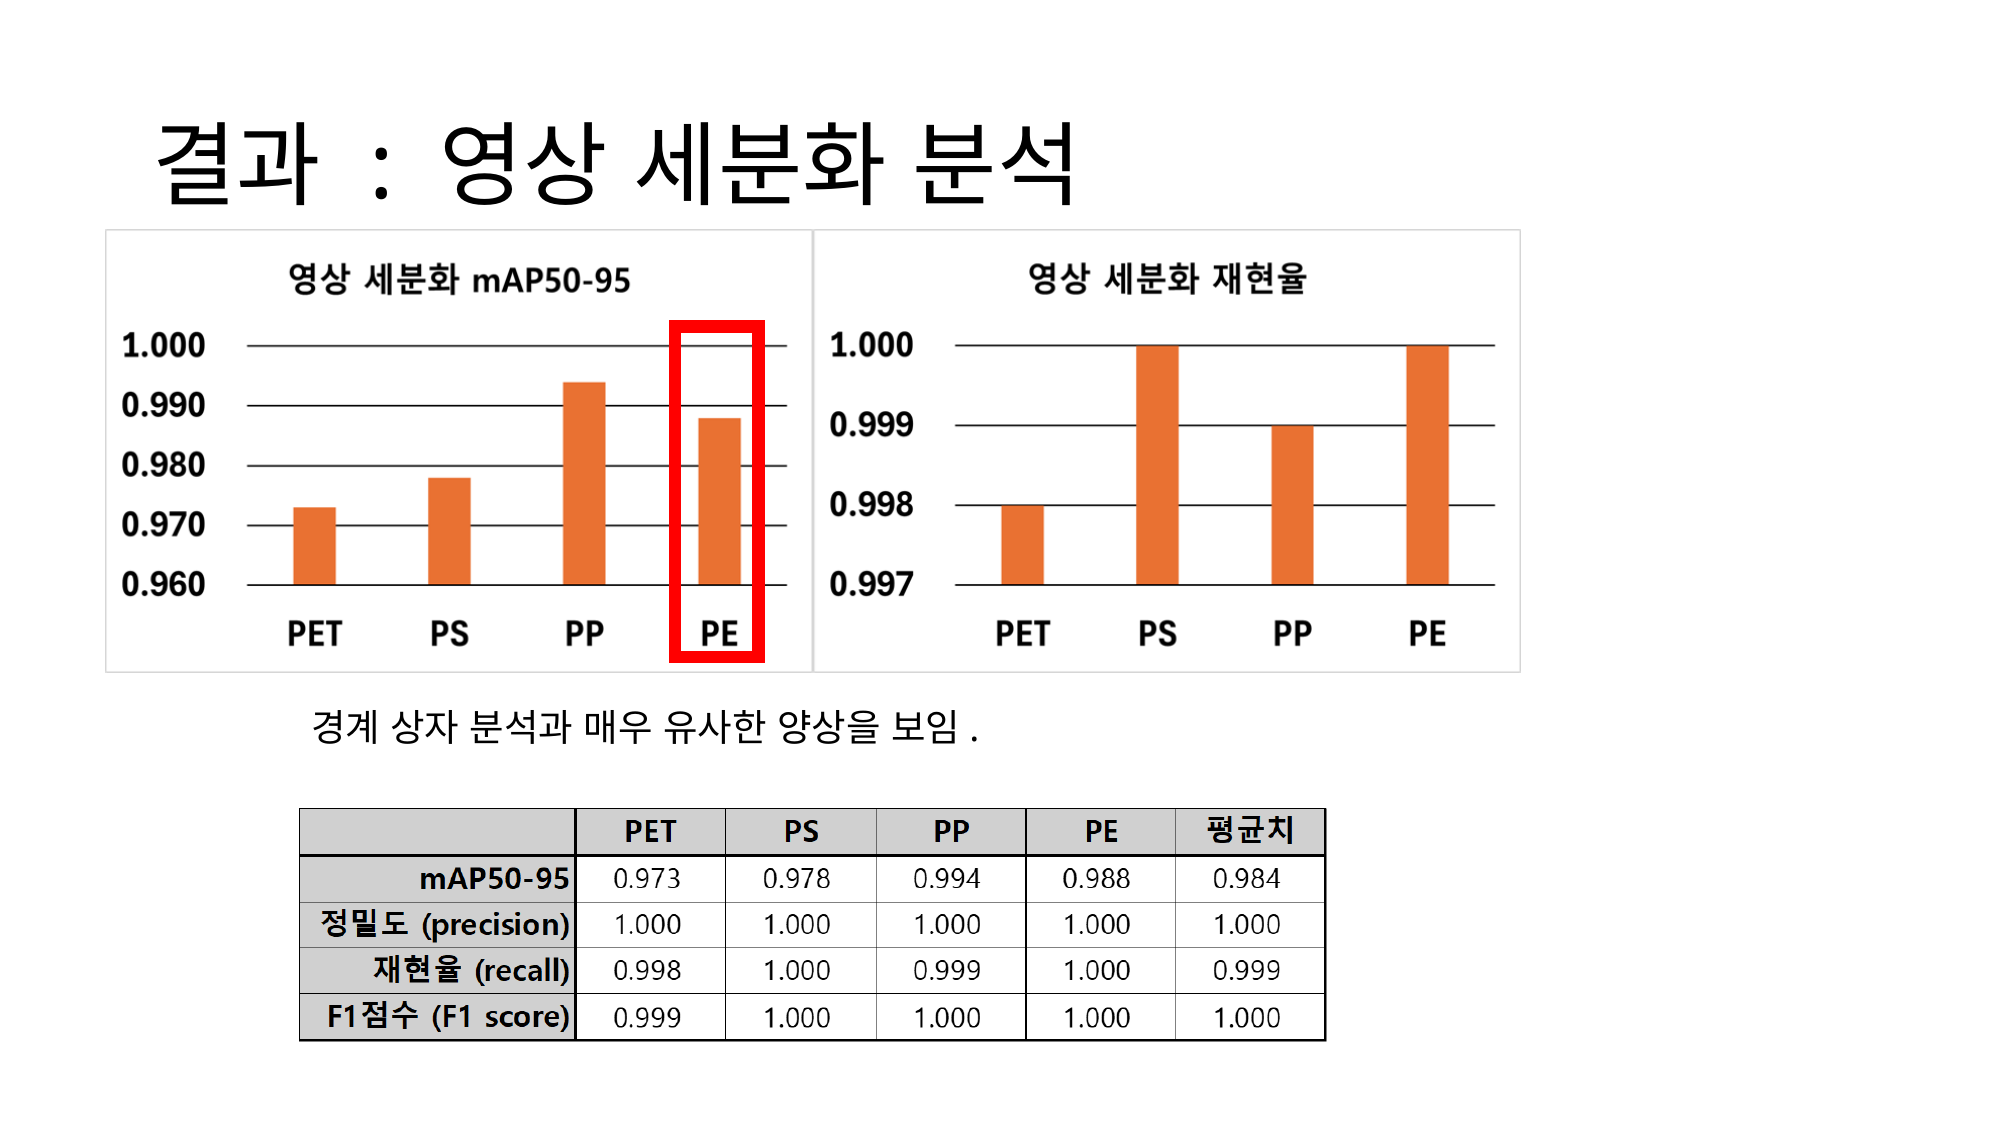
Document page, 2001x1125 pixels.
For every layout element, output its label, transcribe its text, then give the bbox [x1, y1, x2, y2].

title 결과 : 영상 세분화 분석 [137, 59, 1863, 278]
picture [298, 807, 1328, 1043]
picture [104, 229, 1522, 674]
text_box 경계 상자 분석과 매우 유사한 양상을 보임. [296, 697, 995, 757]
